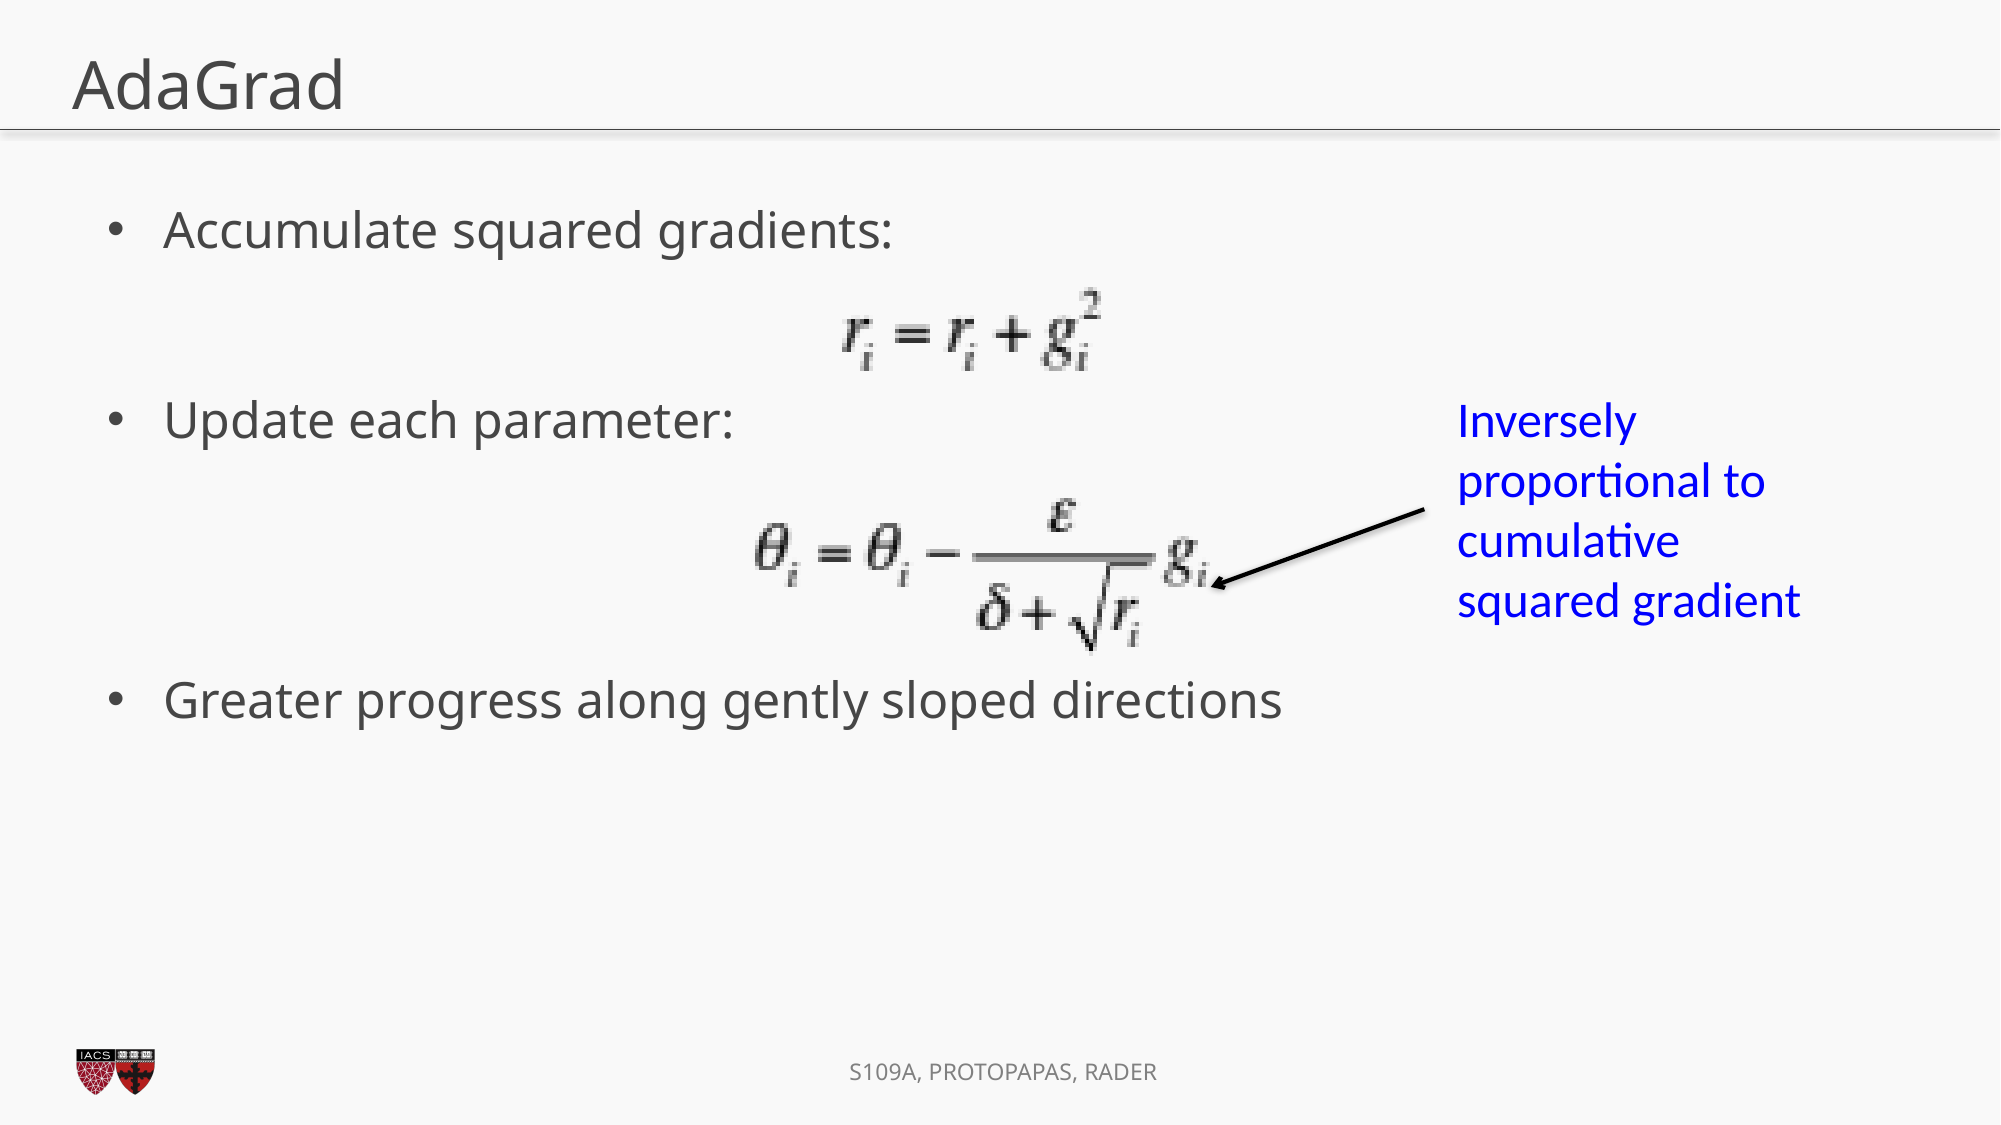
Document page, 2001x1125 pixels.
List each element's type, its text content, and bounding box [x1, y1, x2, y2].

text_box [1210, 508, 1425, 588]
title AdaGrad [57, 35, 1943, 162]
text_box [747, 464, 1212, 661]
picture [75, 1049, 155, 1095]
list Accumulate squared gradients: Update each parameter: Greater progress along gently sloped directions [92, 191, 1443, 934]
text_box Inversely proportional to cumulative squared gradient [1442, 380, 1833, 636]
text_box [834, 272, 1107, 381]
